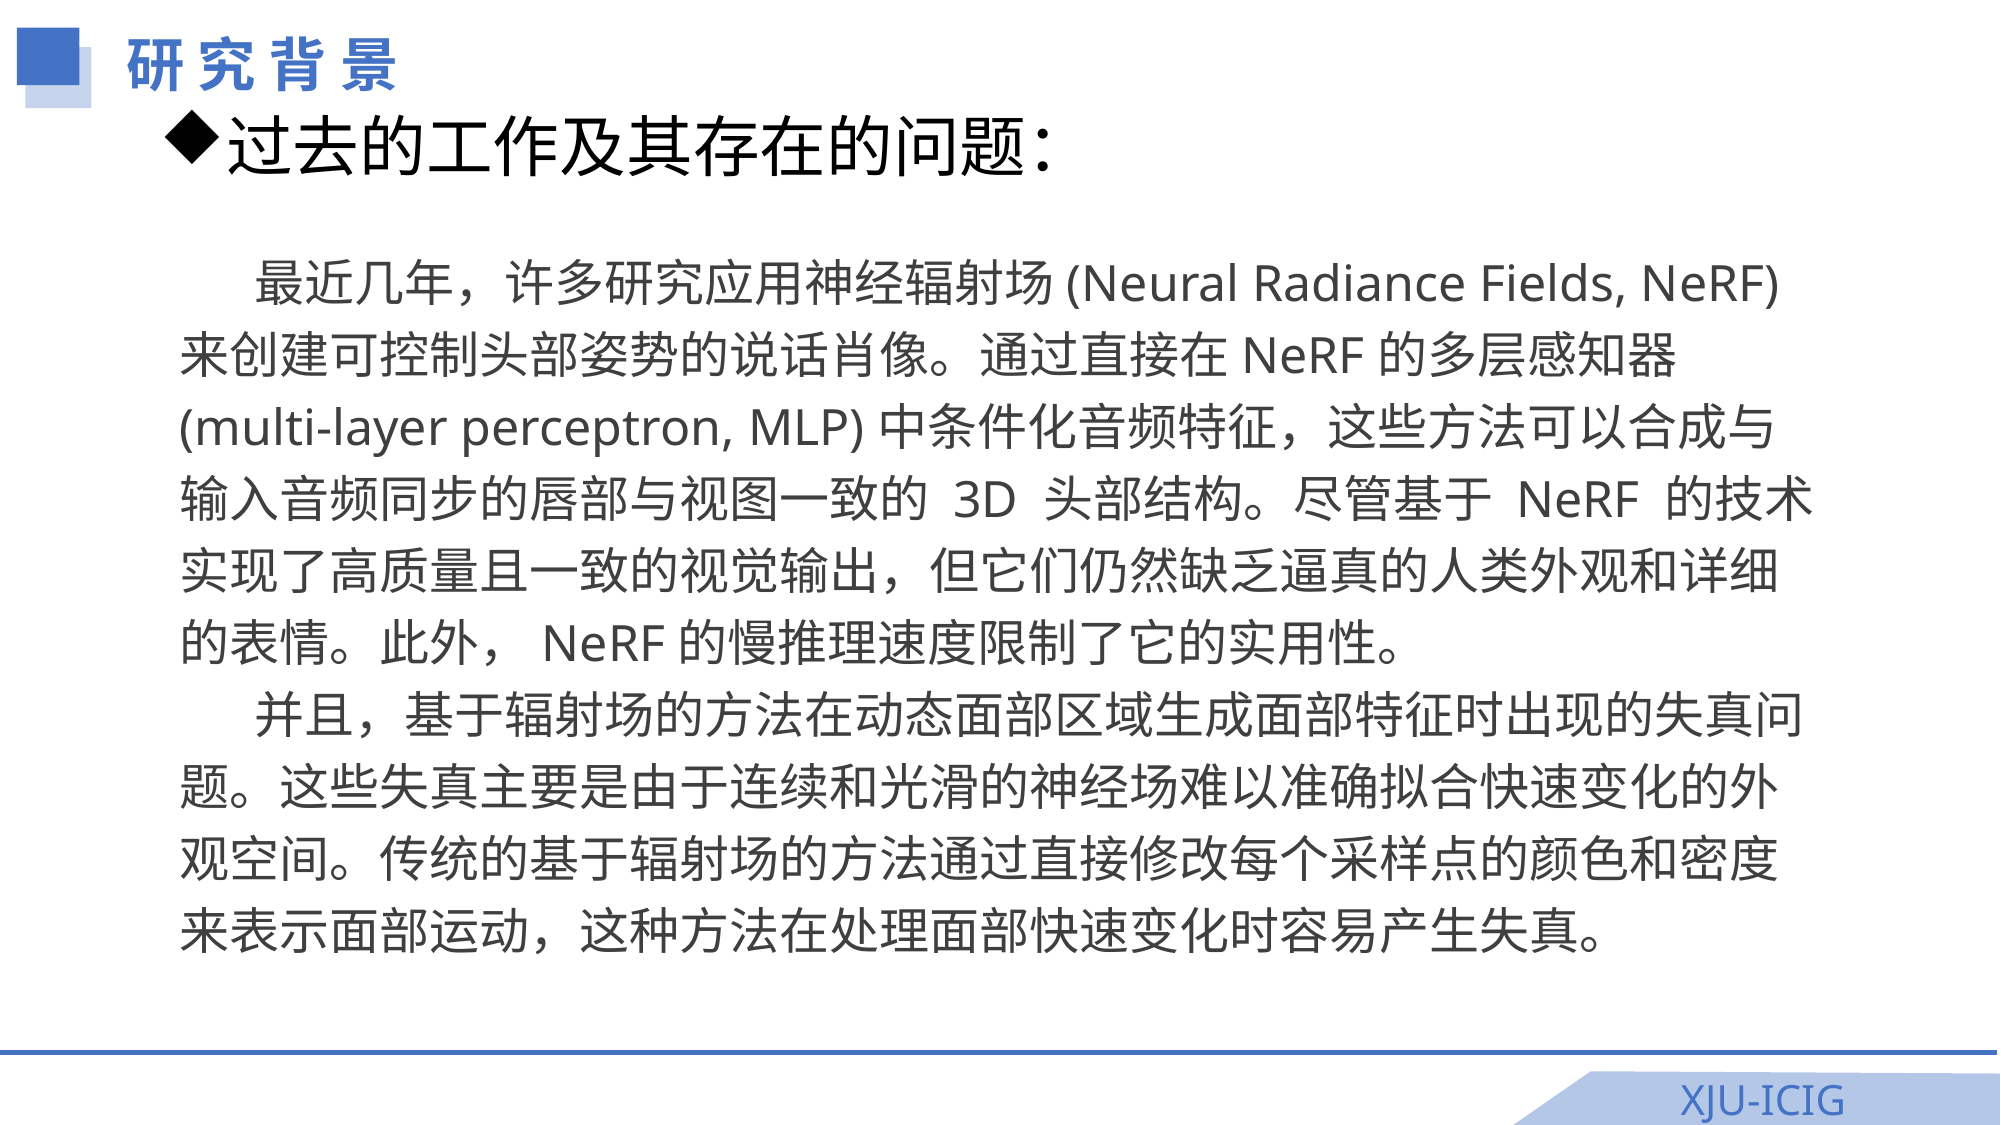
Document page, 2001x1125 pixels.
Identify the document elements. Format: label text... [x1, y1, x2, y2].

text_box 过去的工作及其存在的问题： [144, 97, 1885, 193]
text_box XJU-ICIG [1511, 1070, 2000, 1125]
text_box 最近几年，许多研究应用神经辐射场(Neural Radiance Fields, NeRF)来创建可控制头部姿势的说话肖像。通过直接在NeRF的多层感知器(multi-layer perceptron, MLP)中条件化音频特征，这些方法可以合成与输入音频同步的唇部与视图一致的 3D 头部结构。尽管基于 NeRF 的技术实现了高质量且一致的视觉输出，但它们仍然缺乏逼真的人类外观和详细的表情。此外，NeRF的慢推理速度限制了它的实用性。 并且，基于辐射场的方法在动态面部区域生成面部特征时出现的失真问题。这些失真主要是由于连续和光滑的神经场难以准确拟合快速变化的外观空间。传统的基于辐射场的方法通过直接修改每个采样点的颜色和密度来表示面部运动，这种方法在处理面部快速变化时容易产生失真。 [165, 232, 1832, 967]
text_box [16, 20, 1004, 109]
